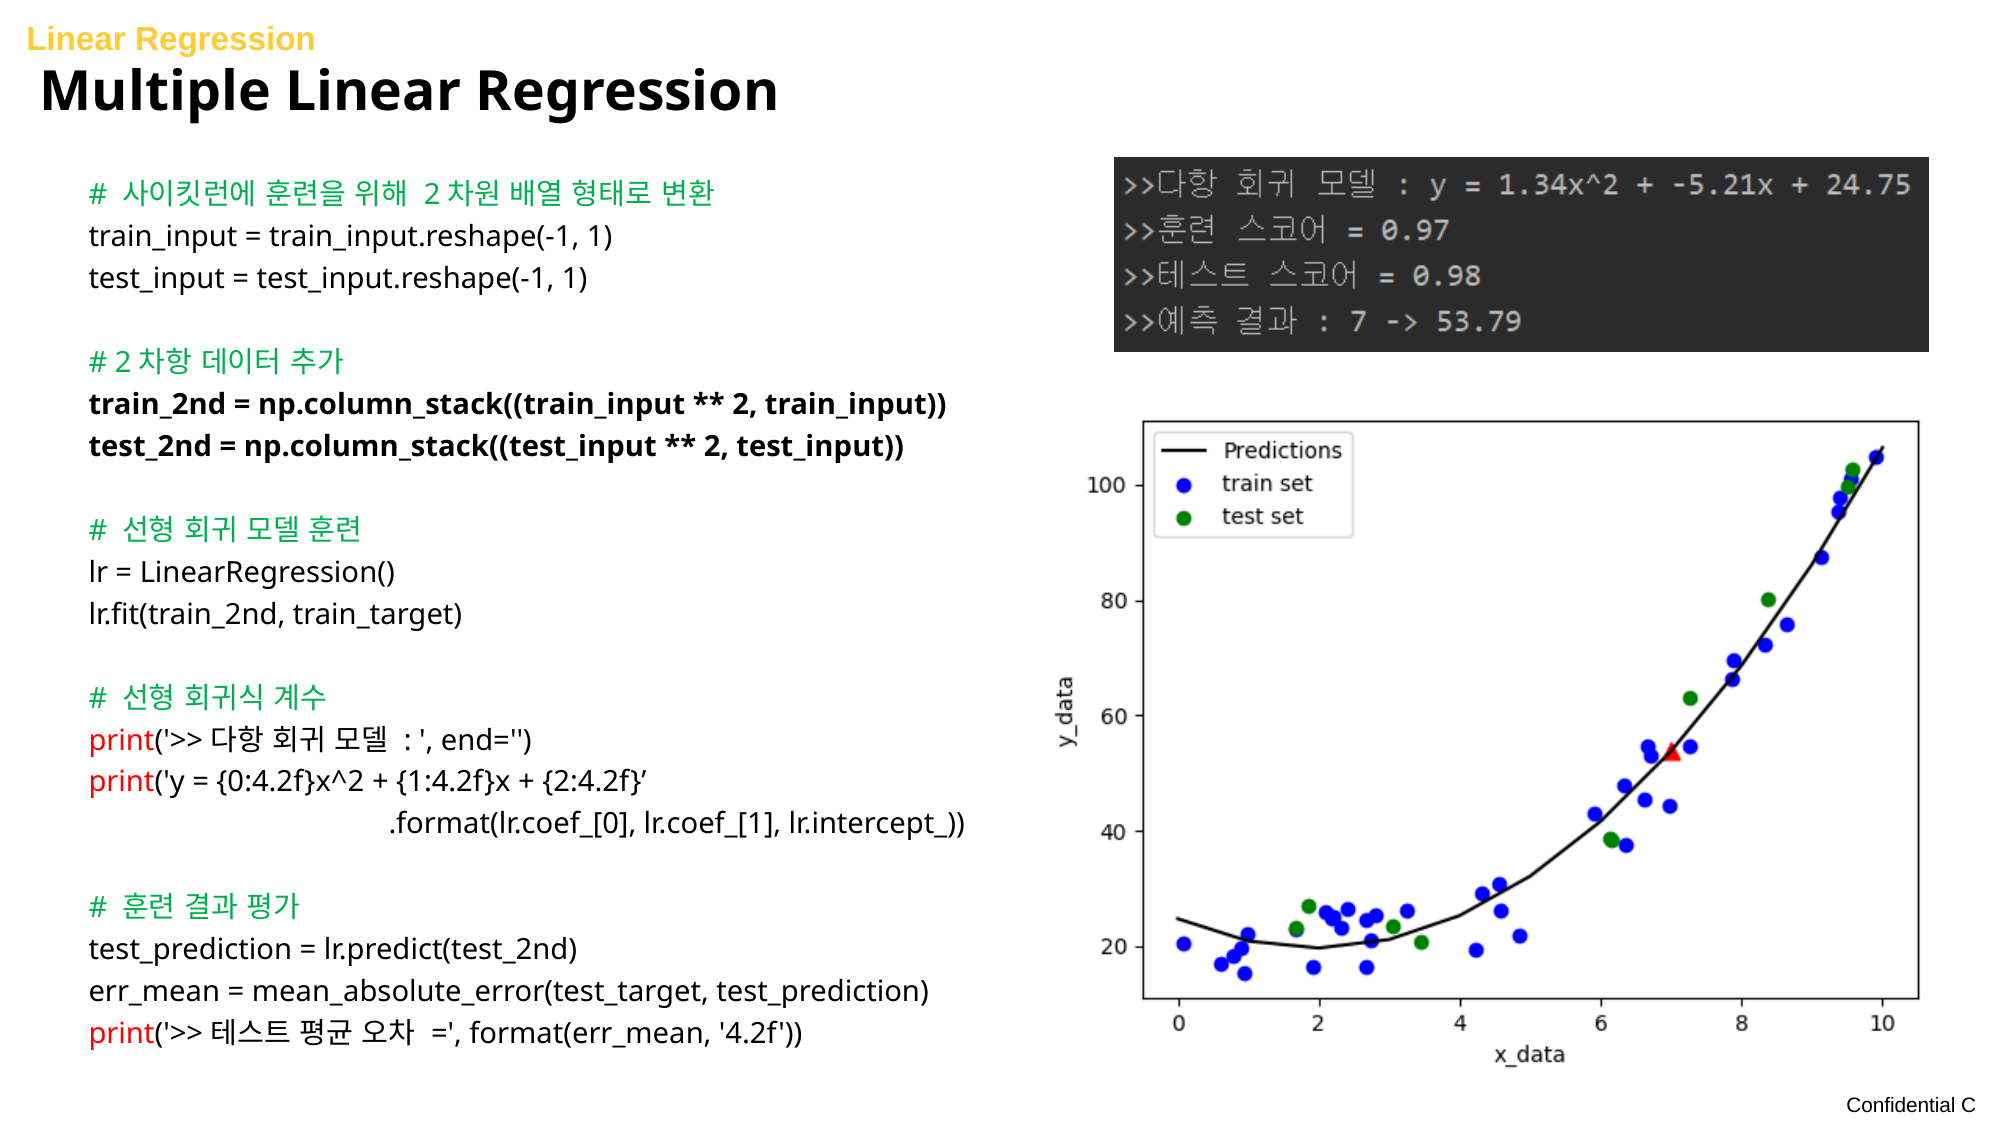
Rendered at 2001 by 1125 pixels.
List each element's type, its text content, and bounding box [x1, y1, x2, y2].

picture [1049, 409, 1929, 1078]
picture [1114, 157, 1929, 352]
text_box # 사이킷런에 훈련을 위해 2차원 배열 형태로 변환 train_input = train_input.reshape(-1, 1) test_input = test_input.reshape(-1, 1) # 2차항 데이터 추가 train_2nd = np.column_stack((train_input ** 2, train_input)) test_2nd = np.column_stack((test_input ** 2, test_input)) # 선형 회귀 모델 훈련 lr = LinearRegression() lr.fit(train_2nd, train_target) # 선형 회귀식 계수 print('>>다항 회귀 모델 : ', end='') print('y = {0:4.2f}x^2 + {1:4.2f}x + {2:4.2f}’ .format(lr.coef_[0], lr.coef_[1], lr.intercept_)) # 훈련 결과 평가 test_prediction = lr.predict(test_2nd) err_mean = mean_absolute_error(test_target, test_prediction) print('>>테스트 평균 오차 =', format(err_mean, '4.2f')) [88, 168, 1075, 1091]
list Linear Regression [26, 21, 1948, 58]
title Multiple Linear Regression [39, 64, 1961, 122]
